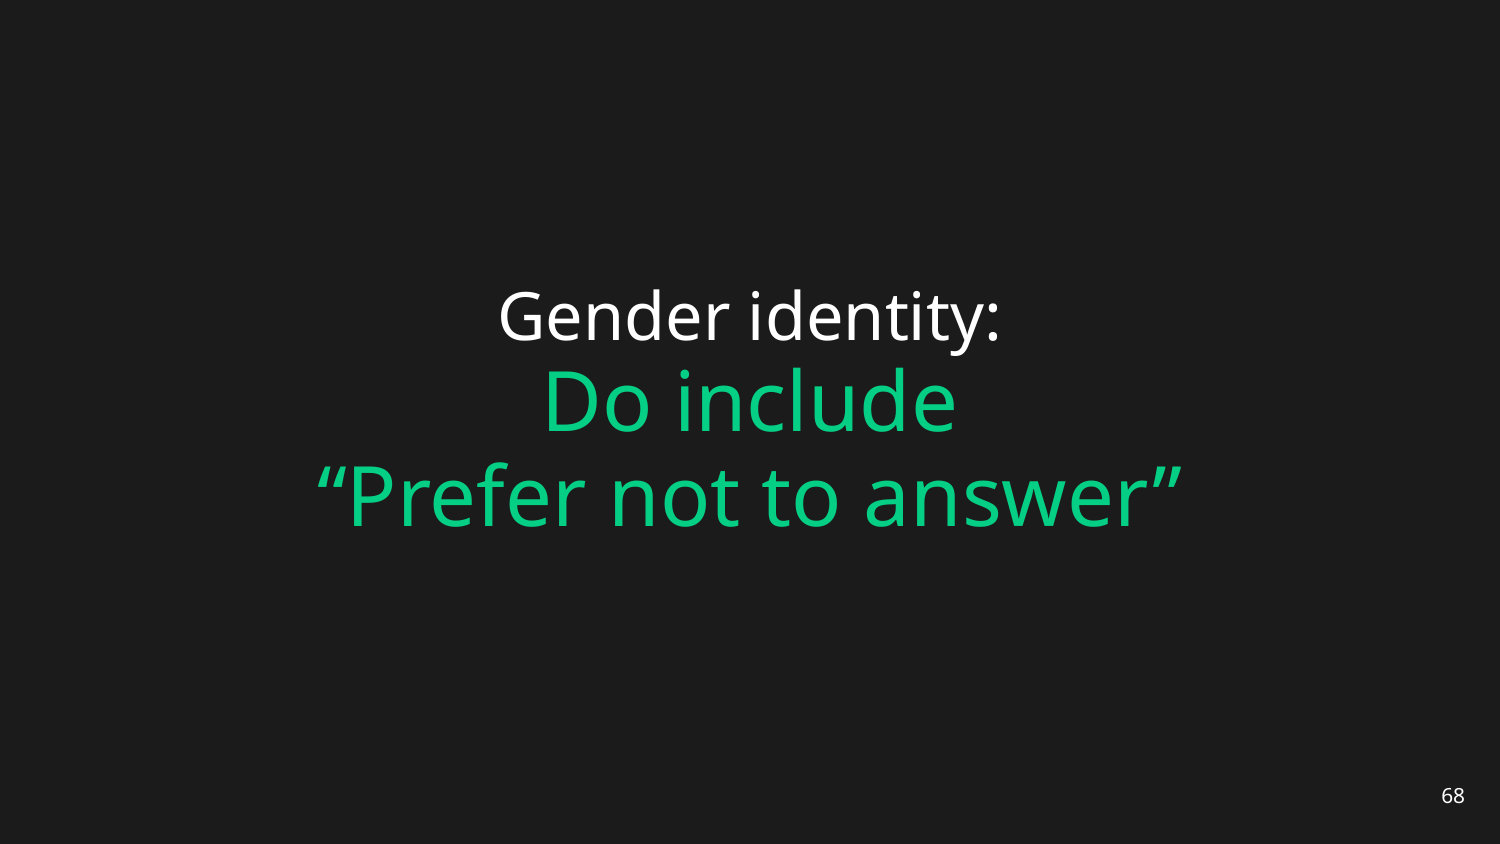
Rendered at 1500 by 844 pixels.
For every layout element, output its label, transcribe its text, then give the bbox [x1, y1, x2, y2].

slide_number 68 [1389, 764, 1480, 830]
title Gender identity: Do include “Prefer not to answer” [51, 72, 1449, 753]
